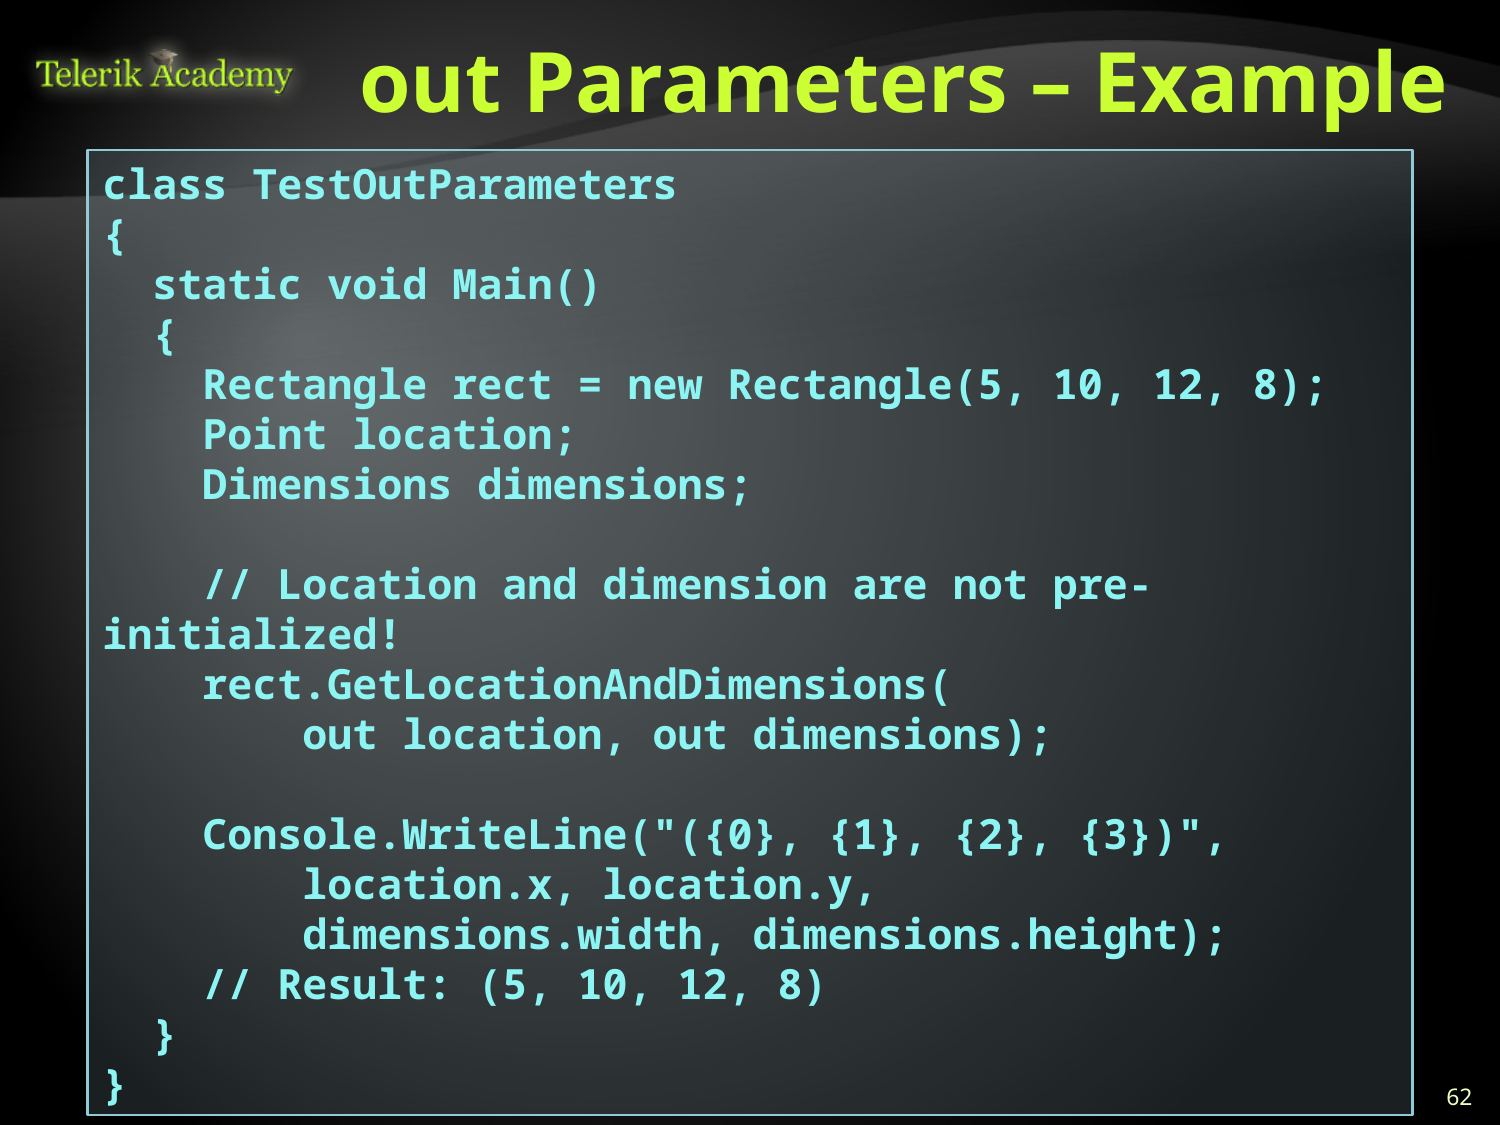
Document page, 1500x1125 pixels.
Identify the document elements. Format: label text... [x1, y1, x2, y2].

slide_number 62 [1412, 1074, 1488, 1113]
title out Parameters – Example [300, 12, 1463, 163]
text_box class TestOutParameters { static void Main() { Rectangle rect = new Rectangle(5, 10, 12, 8); Point location; Dimensions dimensions; // Location and dimension are not pre-initialized! rect.GetLocationAndDimensions( out location, out dimensions); Console.WriteLine("({0}, {1}, {2}, {3})", location.x, location.y, dimensions.width, dimensions.height); // Result: (5, 10, 12, 8) } } [87, 149, 1413, 1116]
picture [0, 0, 1500, 1125]
